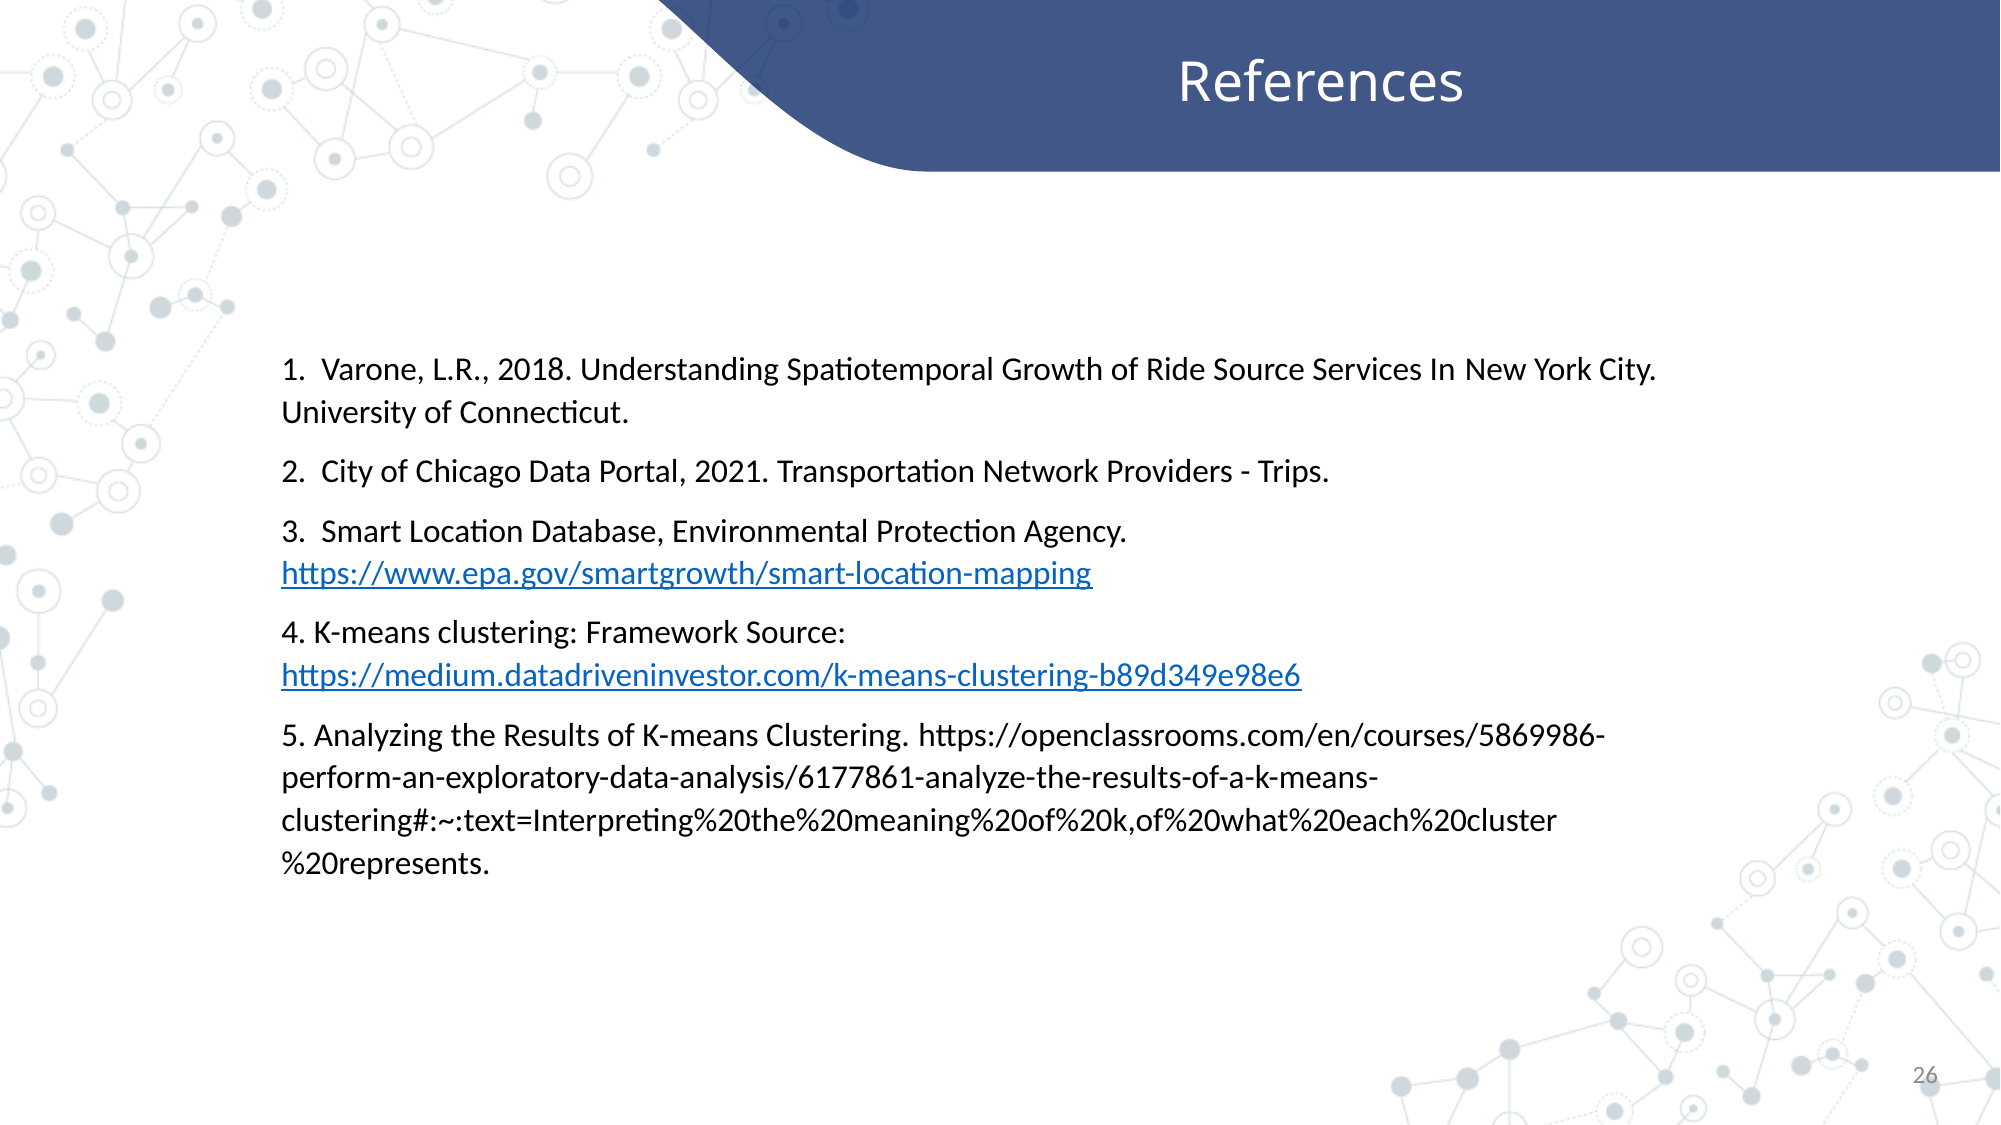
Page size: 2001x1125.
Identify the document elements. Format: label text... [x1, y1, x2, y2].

picture [0, 0, 2001, 1125]
text_box References [657, 0, 2000, 173]
text_box 1. Varone, L.R., 2018. Understanding Spatiotemporal Growth of Ride Source Services In New York City. University of Connecticut. 2. City of Chicago Data Portal, 2021. Transportation Network Providers - Trips. 3. Smart Location Database, Environmental Protection Agency. https://www.epa.gov/smartgrowth/smart-location-mapping 4. K-means clustering: Framework Source: https://medium.datadriveninvestor.com/k-means-clustering-b89d349e98e6 5. Analyzing the Results of K-means Clustering. https://openclassrooms.com/en/courses/5869986-perform-an-exploratory-data-analysis/6177861-analyze-the-results-of-a-k-means-clustering#:~:text=Interpreting%20the%20meaning%20of%20k,of%20what%20each%20cluster%20represents. [266, 337, 1734, 1085]
slide_number 26 [1838, 1038, 1959, 1125]
